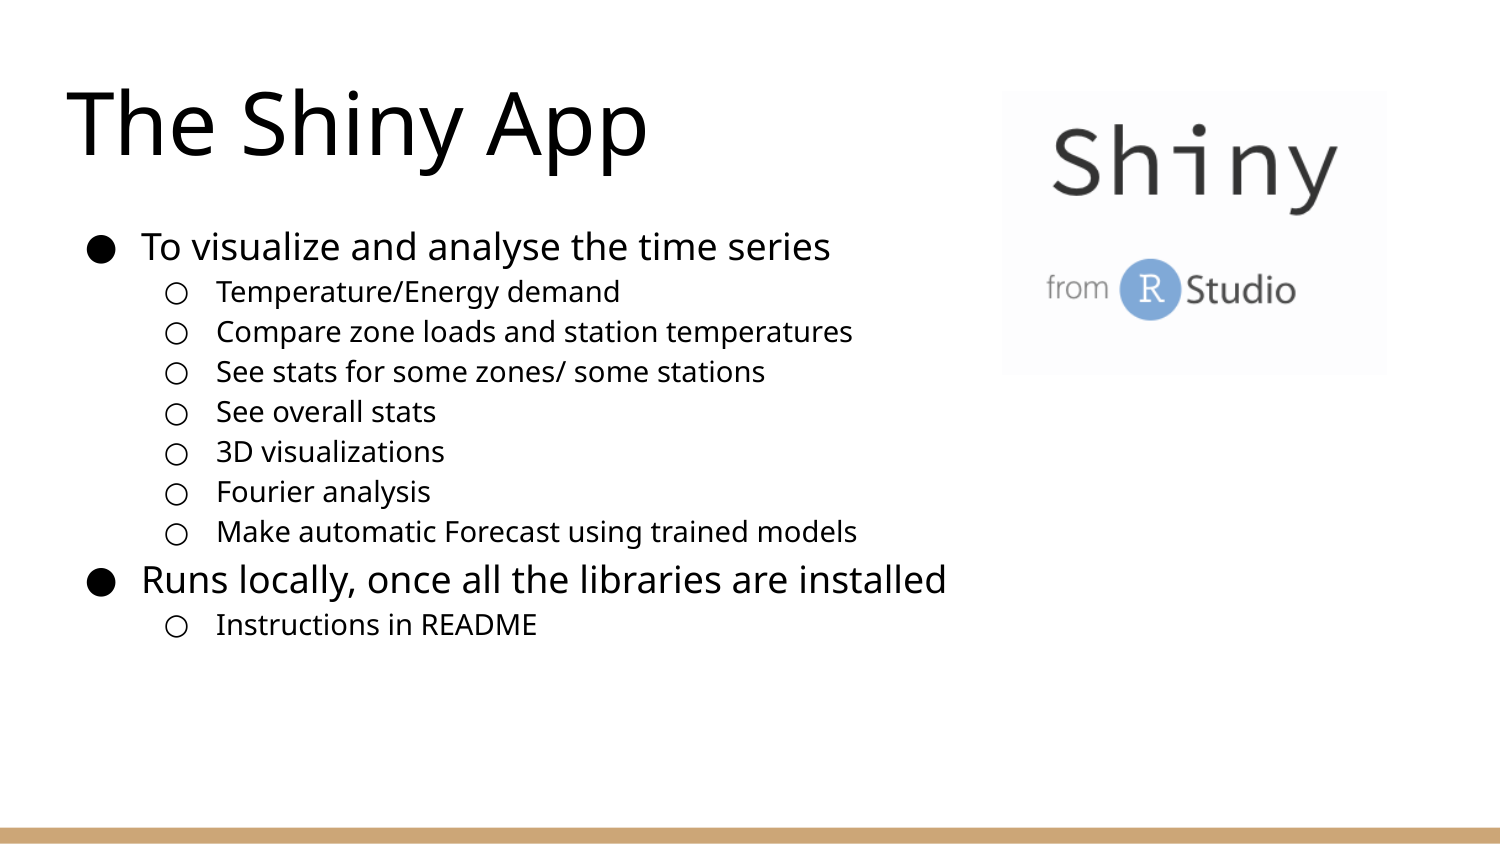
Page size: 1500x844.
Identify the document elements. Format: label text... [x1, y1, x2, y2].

title The Shiny App [51, 51, 1449, 189]
list To visualize and analyse the time series Temperature/Energy demand Compare zone loads and station temperatures See stats for some zones/ some stations See overall stats 3D visualizations Fourier analysis Make automatic Forecast using trained models Runs locally, once all the libraries are installed Instructions in README [51, 200, 1449, 752]
picture [1002, 91, 1388, 376]
